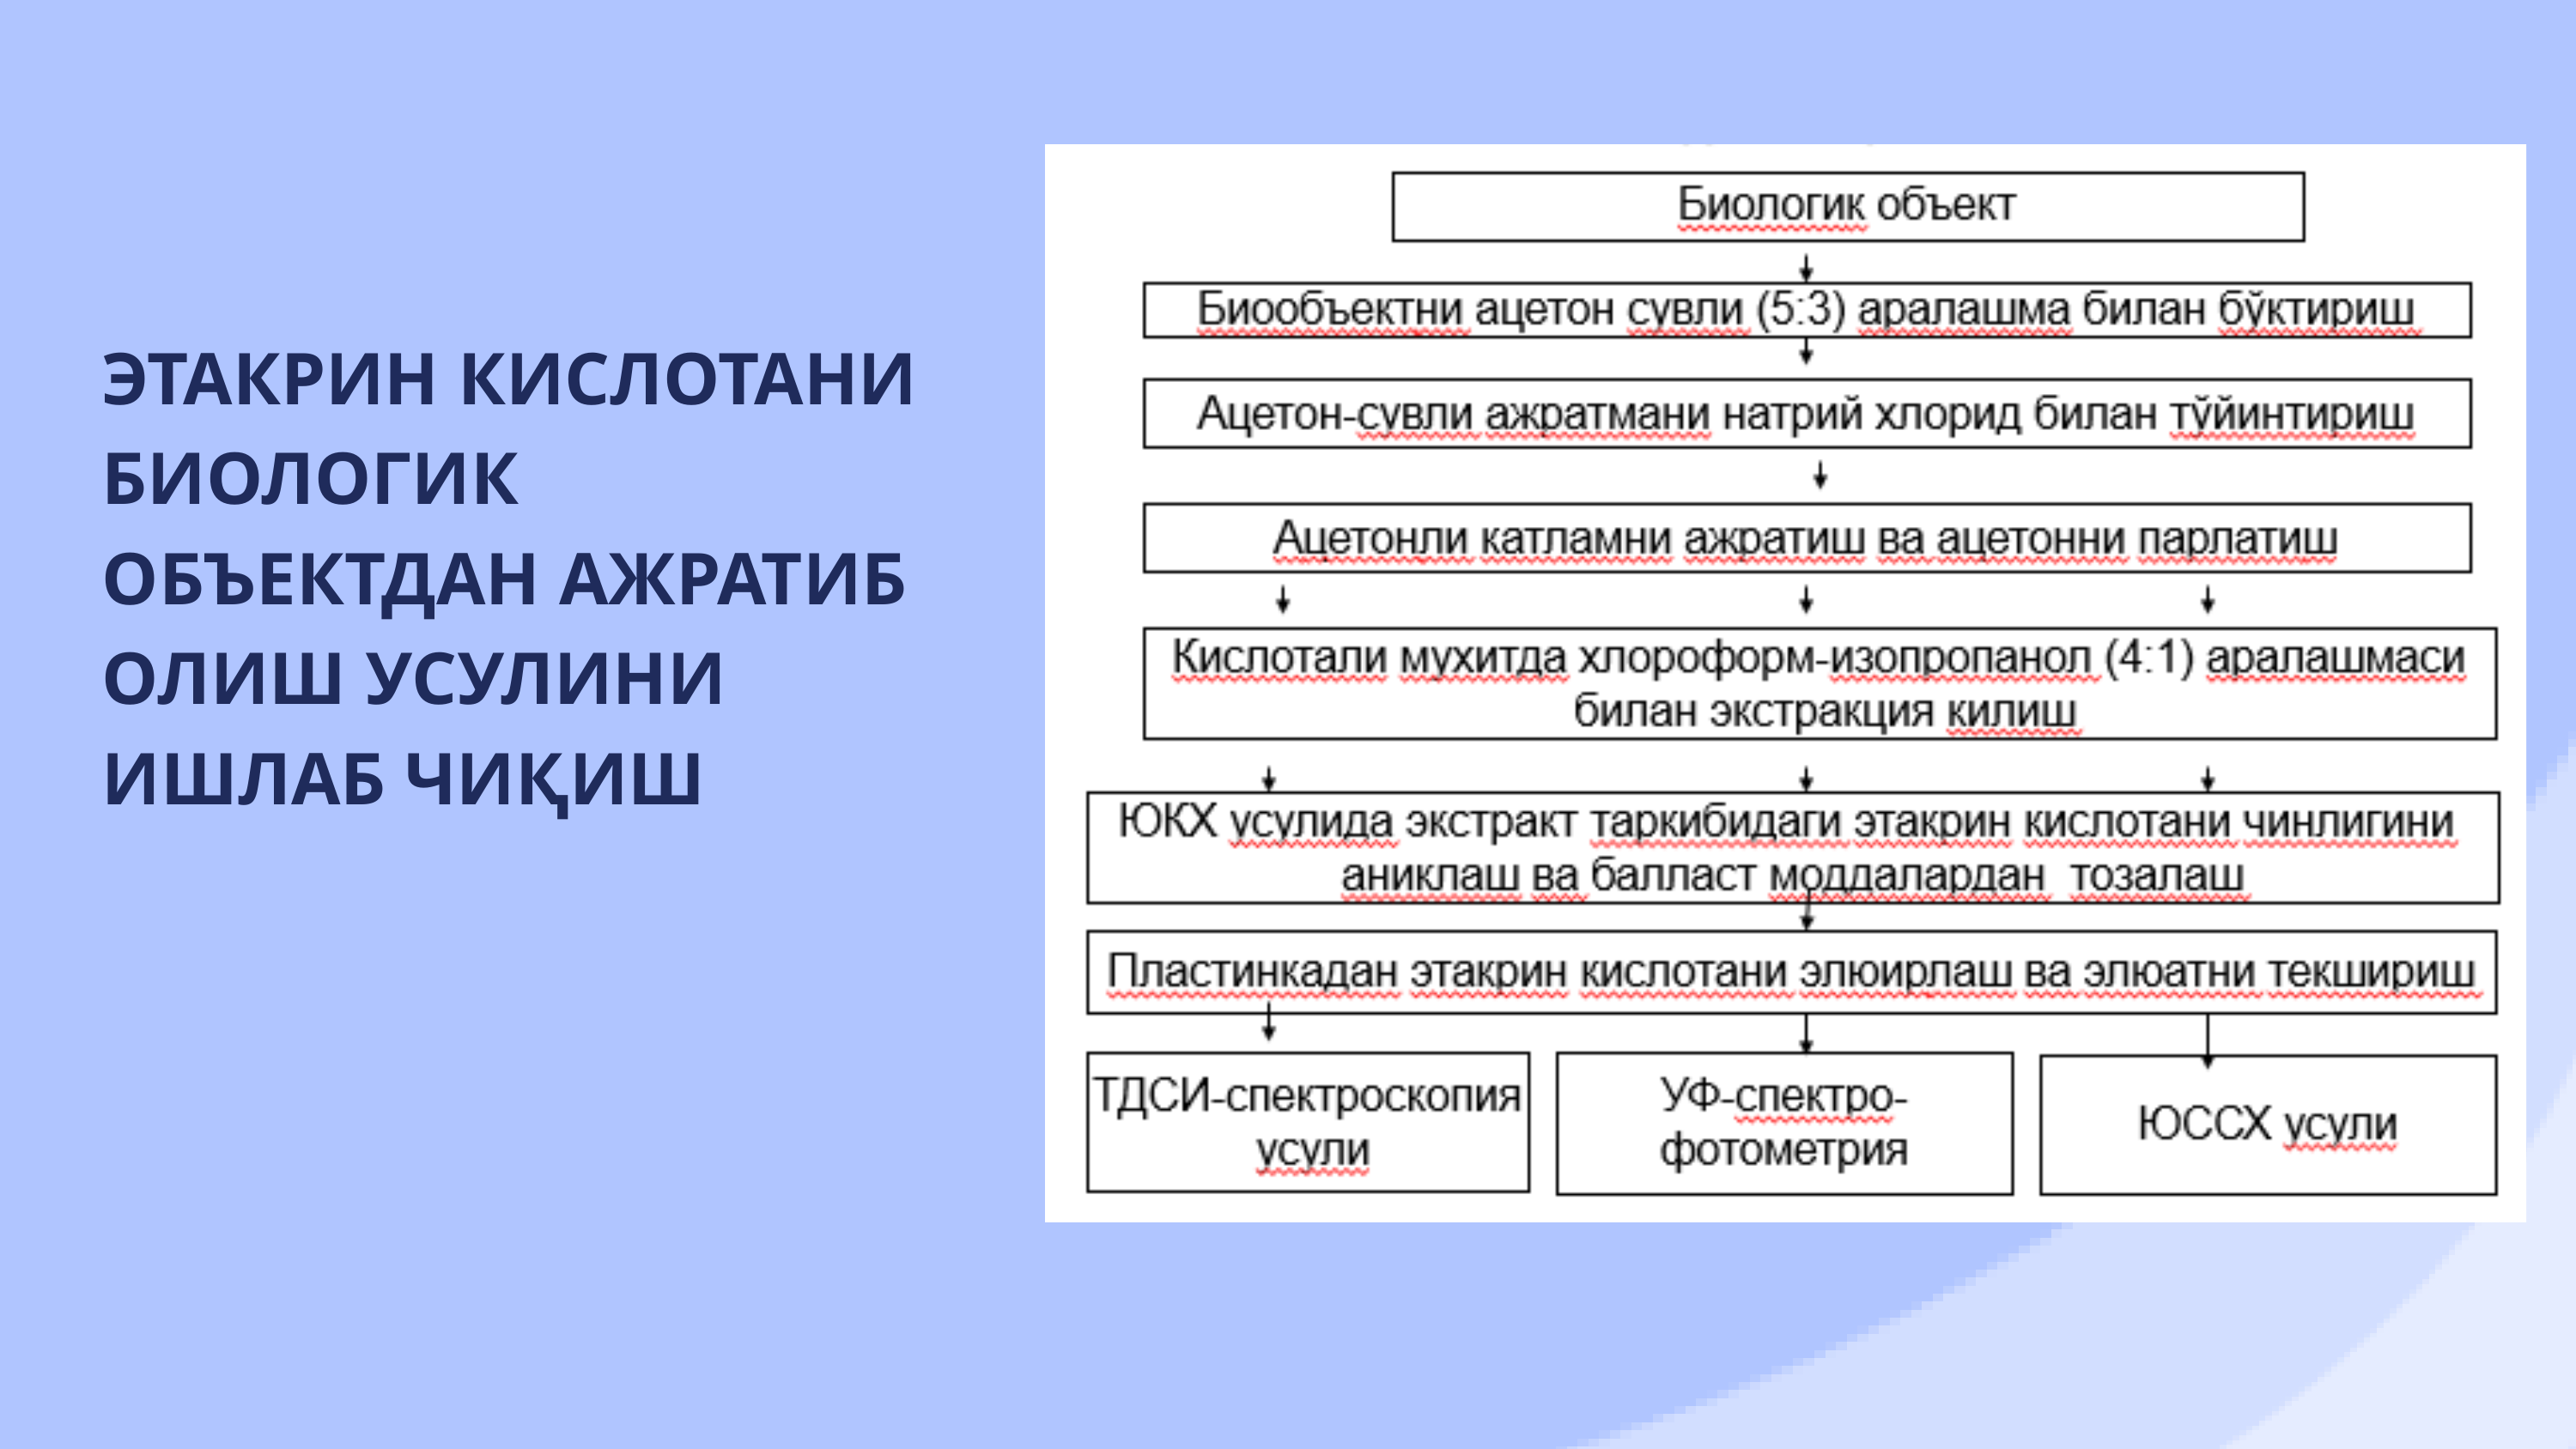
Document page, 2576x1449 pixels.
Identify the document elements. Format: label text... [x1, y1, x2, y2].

text_box [1287, 0, 2576, 1449]
text_box [1045, 144, 2527, 1222]
text_box ЭТАКРИН КИСЛОТАНИ БИОЛОГИК ОБЪЕКТДАН АЖРАТИБ ОЛИШ УСУЛИНИ ИШЛАБ ЧИҚИШ [101, 318, 951, 820]
